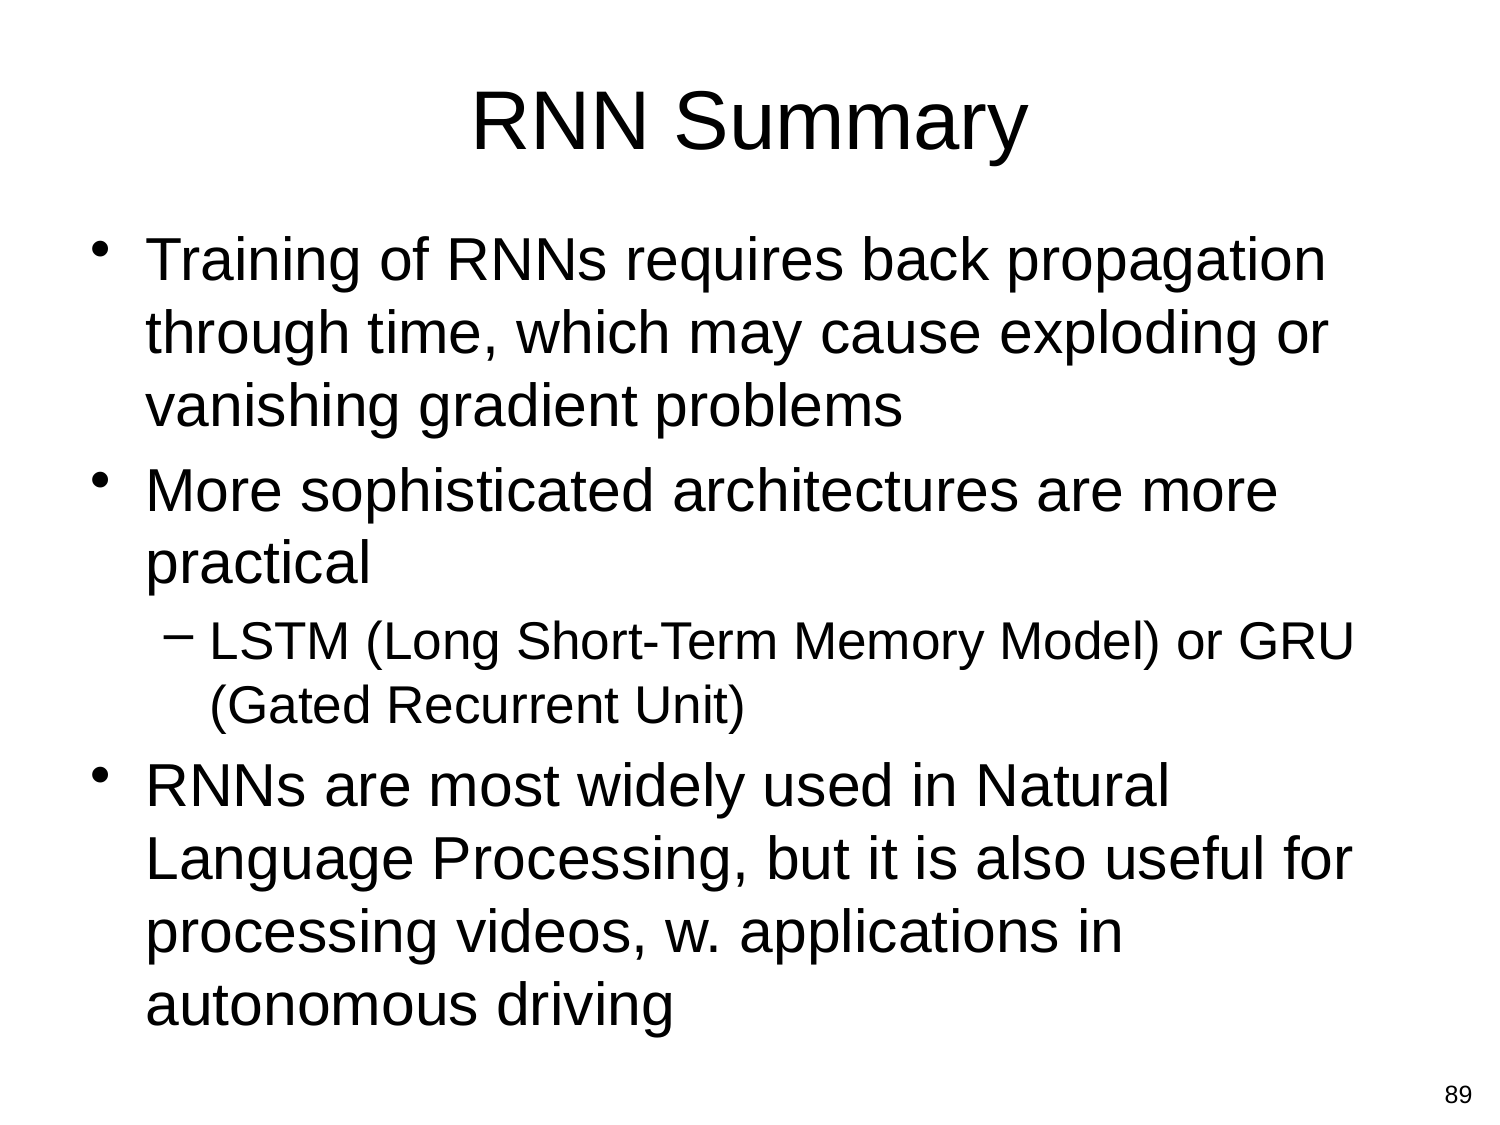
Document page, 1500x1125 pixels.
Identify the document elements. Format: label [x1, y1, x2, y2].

title [74, 44, 1426, 188]
slide_number [1137, 1070, 1488, 1112]
list [74, 212, 1426, 1051]
